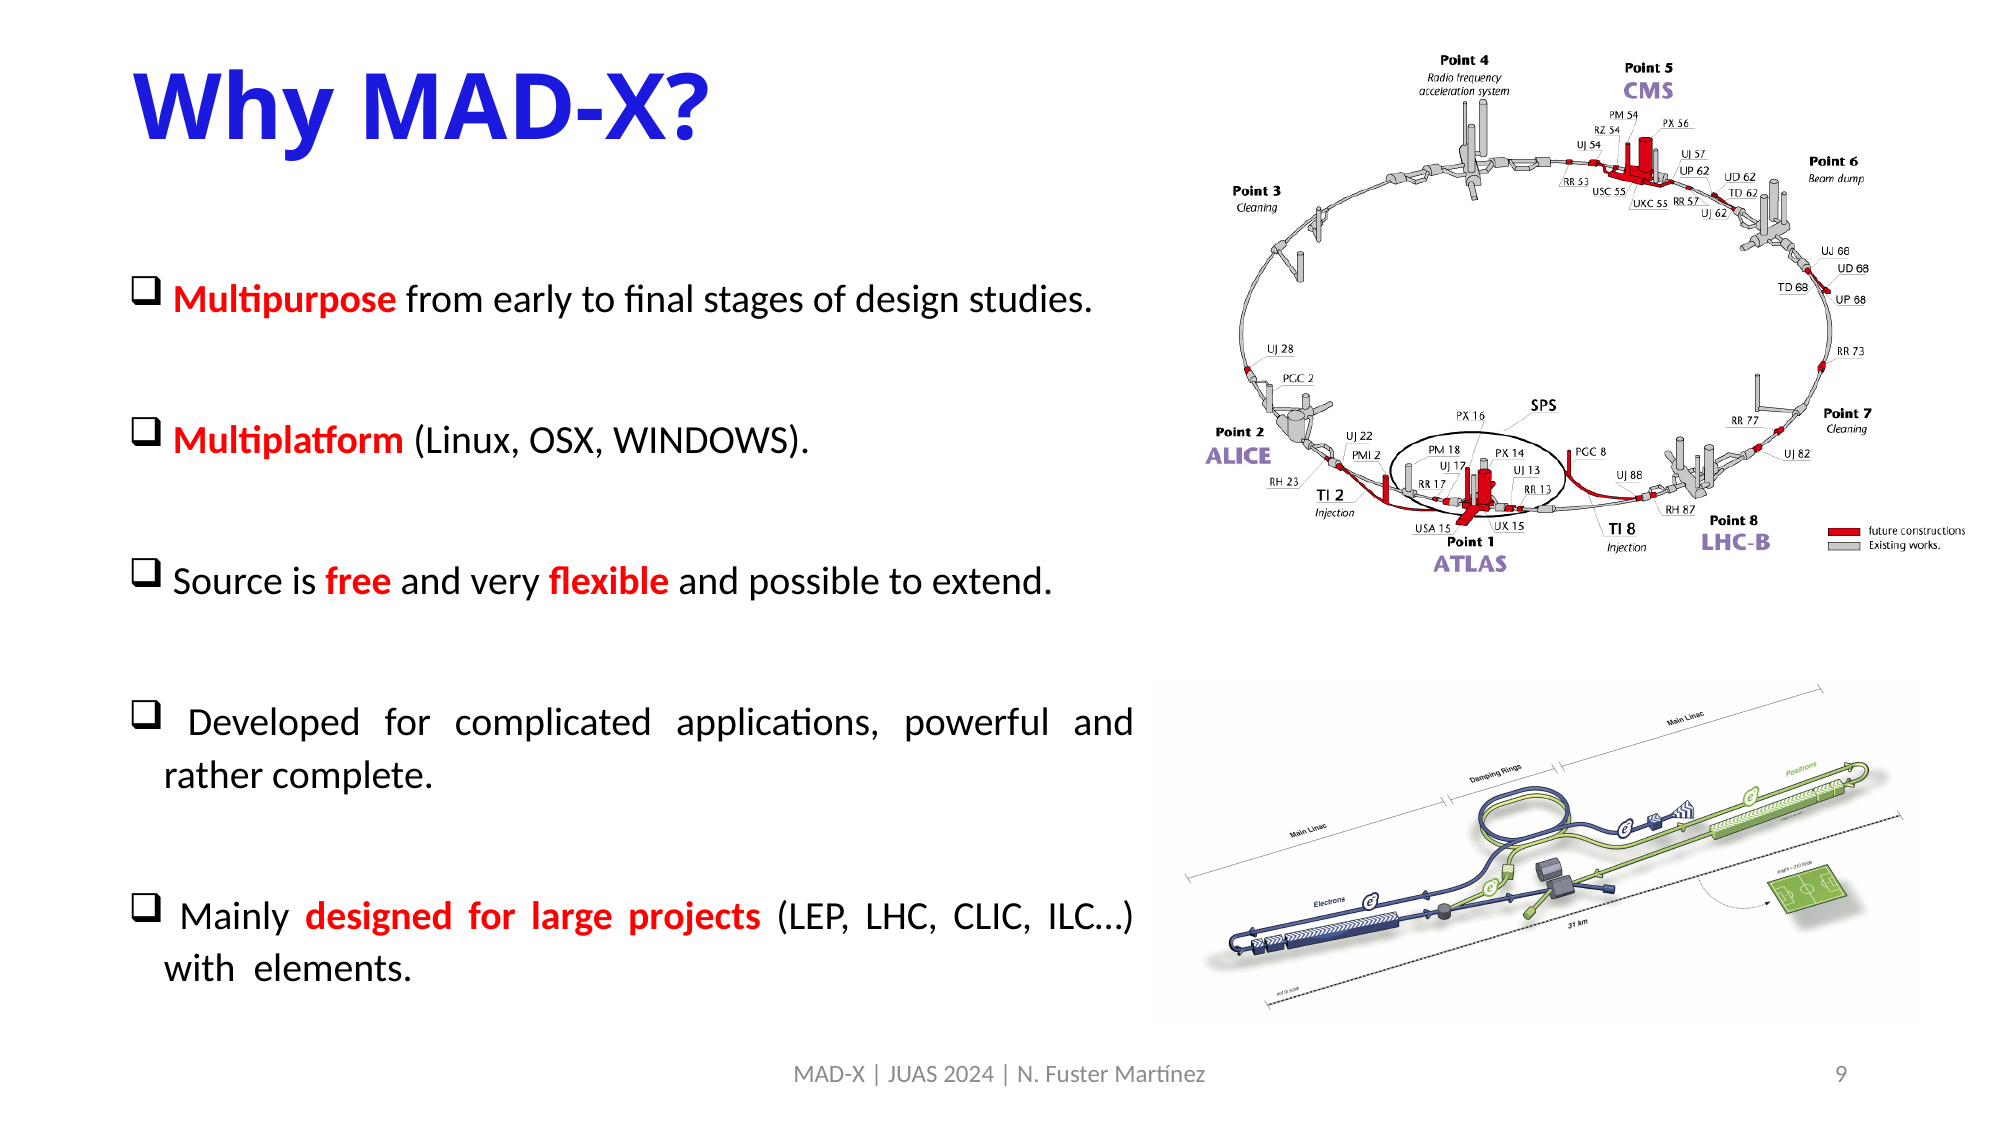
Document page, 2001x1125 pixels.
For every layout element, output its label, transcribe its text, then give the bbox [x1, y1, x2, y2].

footer MAD-X | JUAS 2024 | N. Fuster Martínez [662, 1042, 1338, 1103]
title Why MAD-X? [0, 0, 2000, 219]
picture [1202, 42, 1976, 583]
slide_number 9 [1412, 1042, 1863, 1103]
picture [1149, 678, 1924, 1023]
